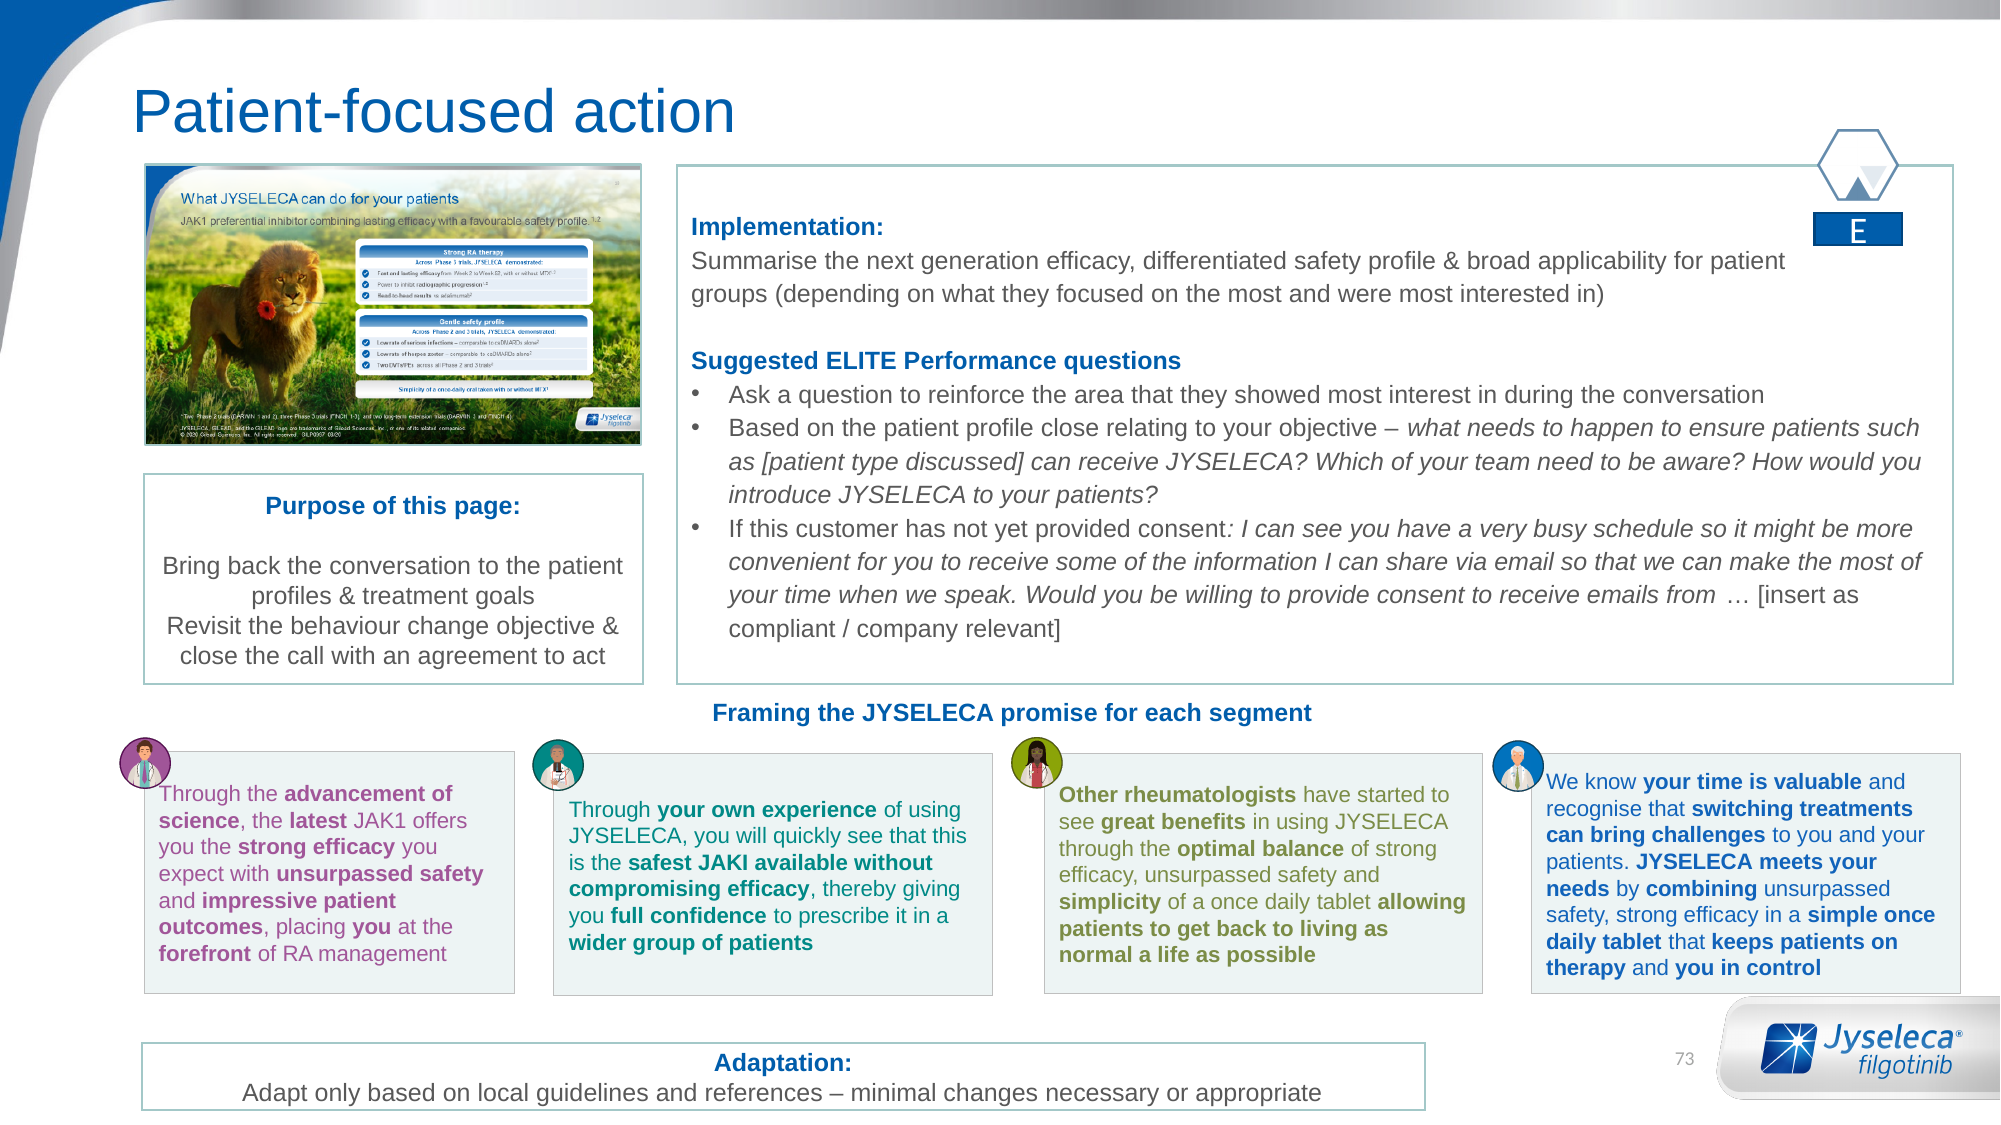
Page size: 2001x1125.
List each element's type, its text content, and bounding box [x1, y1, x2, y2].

title Patient-focused action [117, 71, 1814, 177]
text_box We know your time is valuable and recognise that switching treatments can bring challenges to you and your patients. JYSELECA meets your needs by combining unsurpassed safety, strong efficacy in a simple once daily tablet that keeps patients on therapy and you in control [1531, 753, 1961, 994]
text_box 73 [1596, 1045, 1695, 1074]
text_box Adaptation: Adapt only based on local guidelines and references – minimal changes necessary or appropriate [141, 1042, 1426, 1111]
text_box Through the advancement of science, the latest JAK1 offers you the strong efficacy you expect with unsurpassed safety and impressive patient outcomes, placing you at the forefront of RA management [144, 751, 515, 994]
text_box E [1813, 212, 1903, 246]
text_box Purpose of this page: Bring back the conversation to the patient profiles & treatment goals Revisit the behaviour change objective & close the call with an agreement to act [143, 473, 644, 685]
text_box Implementation: Summarise the next generation efficacy, differentiated safety profile & broad applicability for patient groups (depending on what they focused on the most and were most interested in) Suggested ELITE Performance questions Ask a question to reinforce the area that they showed most interest in during the conversation Based on the patient profile close relating to your objective – what needs to happen to ensure patients such as [patient type discussed] can receive JYSELECA? Which of your team need to be aware? How would you introduce JYSELECA to your patients? If this customer has not yet provided consent: I can see you have a very busy schedule so it might be more convenient for you to receive some of the information I can share via email so that we can make the most of your time when we speak. Would you be willing to provide consent to receive emails from … [insert as compliant / company relevant] [676, 164, 1954, 685]
text_box Framing the JYSELECA promise for each segment [40, 688, 1985, 734]
picture [0, 0, 2000, 1125]
text_box Other rheumatologists have started to see great benefits in using JYSELECA through the optimal balance of strong efficacy, unsurpassed safety and simplicity of a once daily tablet allowing patients to get back to living as normal a life as possible [1044, 753, 1483, 994]
text_box Through your own experience of using JYSELECA, you will quickly see that this is the safest JAKI available without compromising efficacy, thereby giving you full confidence to prescribe it in a wider group of patients [553, 753, 993, 996]
